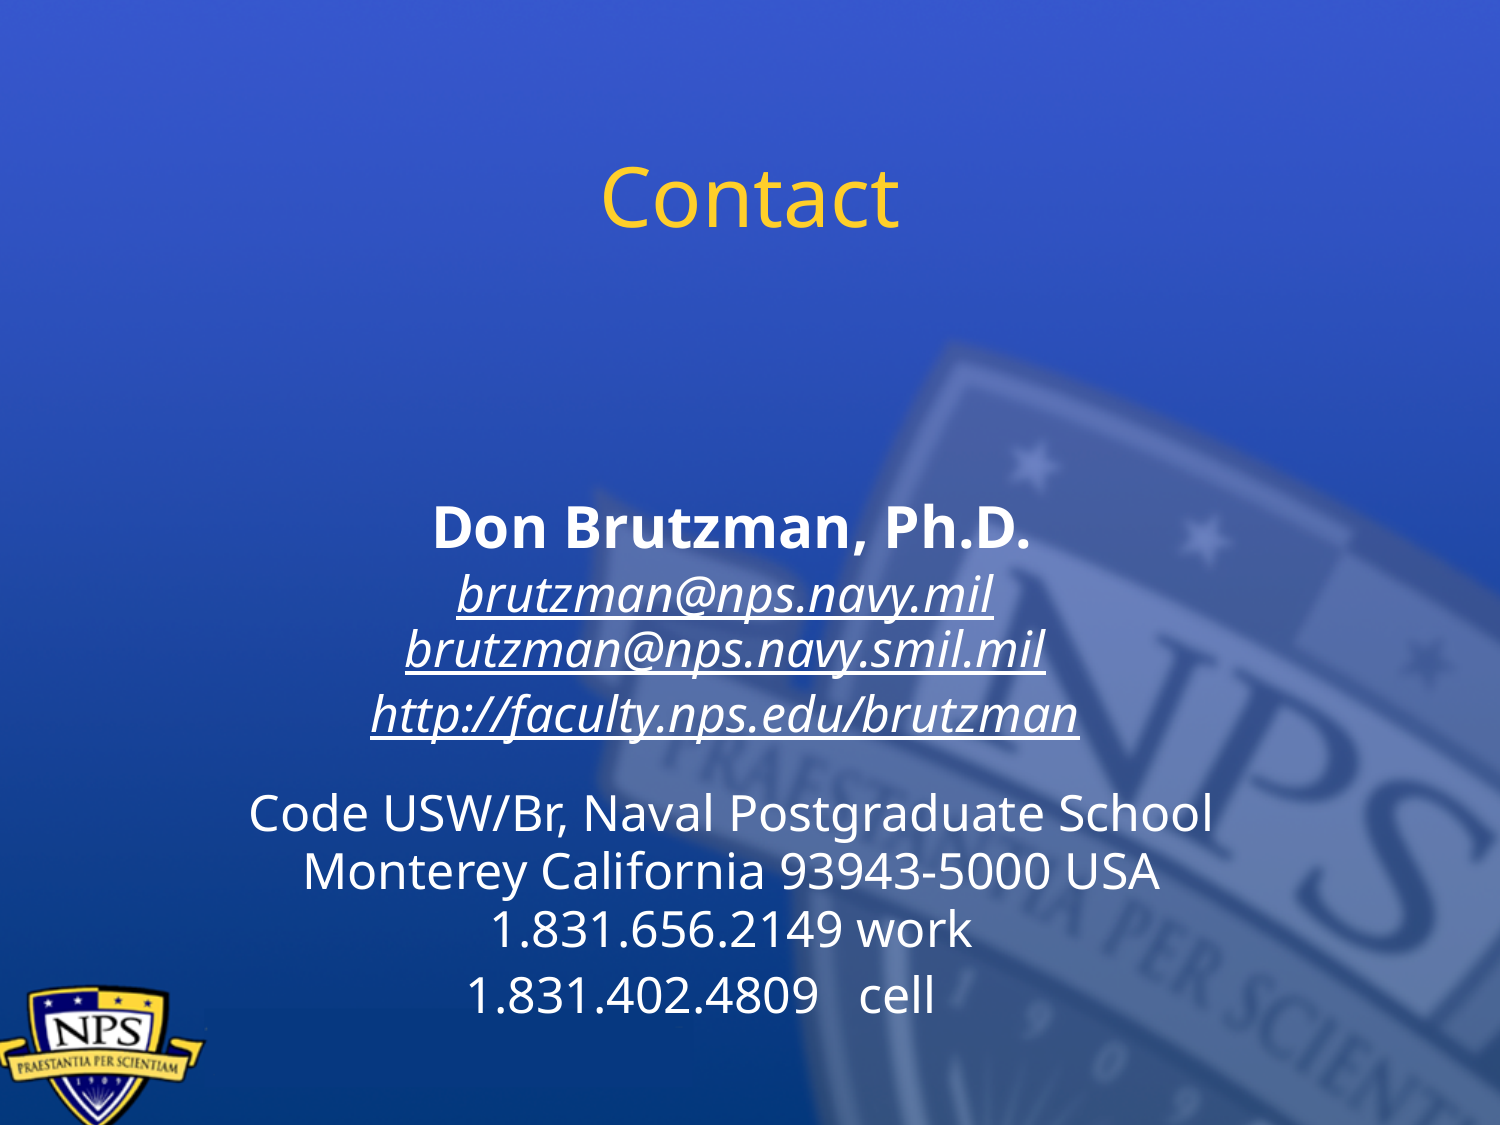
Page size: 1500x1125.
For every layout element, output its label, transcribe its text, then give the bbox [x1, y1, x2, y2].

title Contact [112, 99, 1388, 288]
picture [0, 0, 1500, 1125]
list Don Brutzman, Ph.D. brutzman@nps.navy.mil brutzman@nps.navy.smil.mil http://faculty.nps.edu/brutzman Code USW/Br, Naval Postgraduate School Monterey California 93943-5000 USA 1.831.656.2149 work 1.831.402.4809 cell [134, 346, 1329, 1001]
